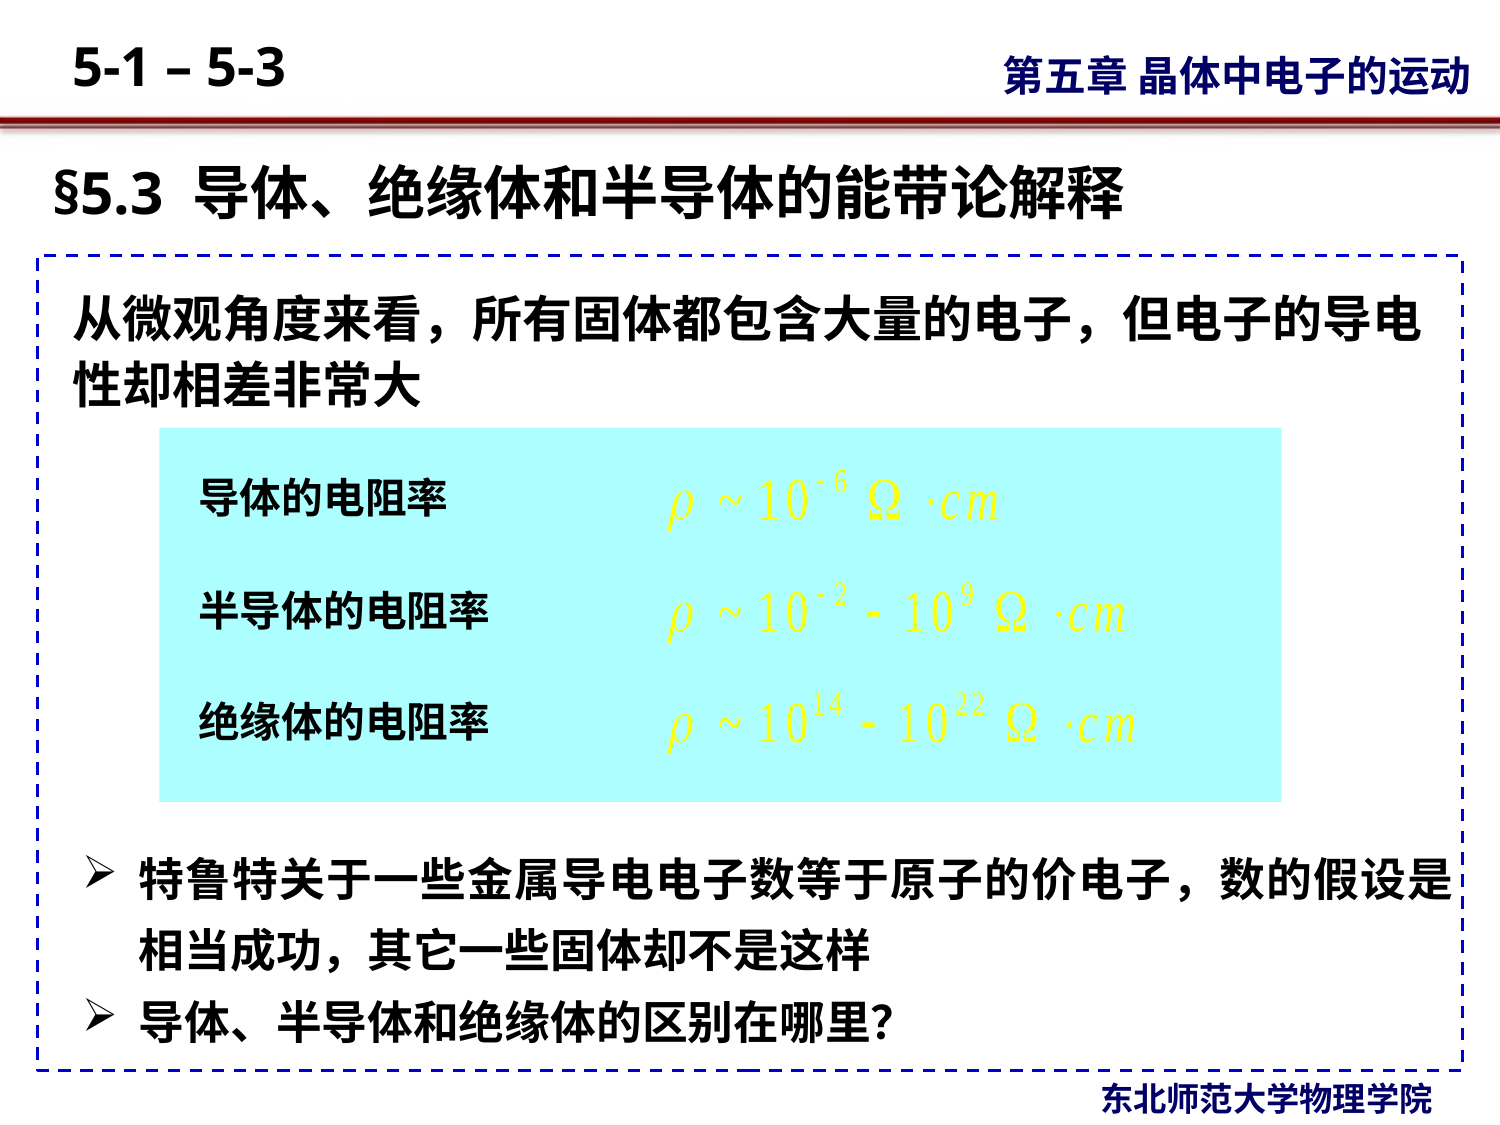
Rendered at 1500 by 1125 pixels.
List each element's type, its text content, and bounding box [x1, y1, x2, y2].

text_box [658, 454, 1016, 541]
text_box §5.3 导体、绝缘体和半导体的能带论解释 [37, 148, 1146, 234]
text_box 特鲁特关于一些金属导电电子数等于原子的价电子，数的假设是相当成功，其它一些固体却不是这样 导体、半导体和绝缘体的区别在哪里？ [67, 826, 1468, 1056]
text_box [658, 678, 1152, 764]
text_box [37, 255, 1463, 1071]
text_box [658, 567, 1144, 653]
picture [0, 0, 1500, 1125]
